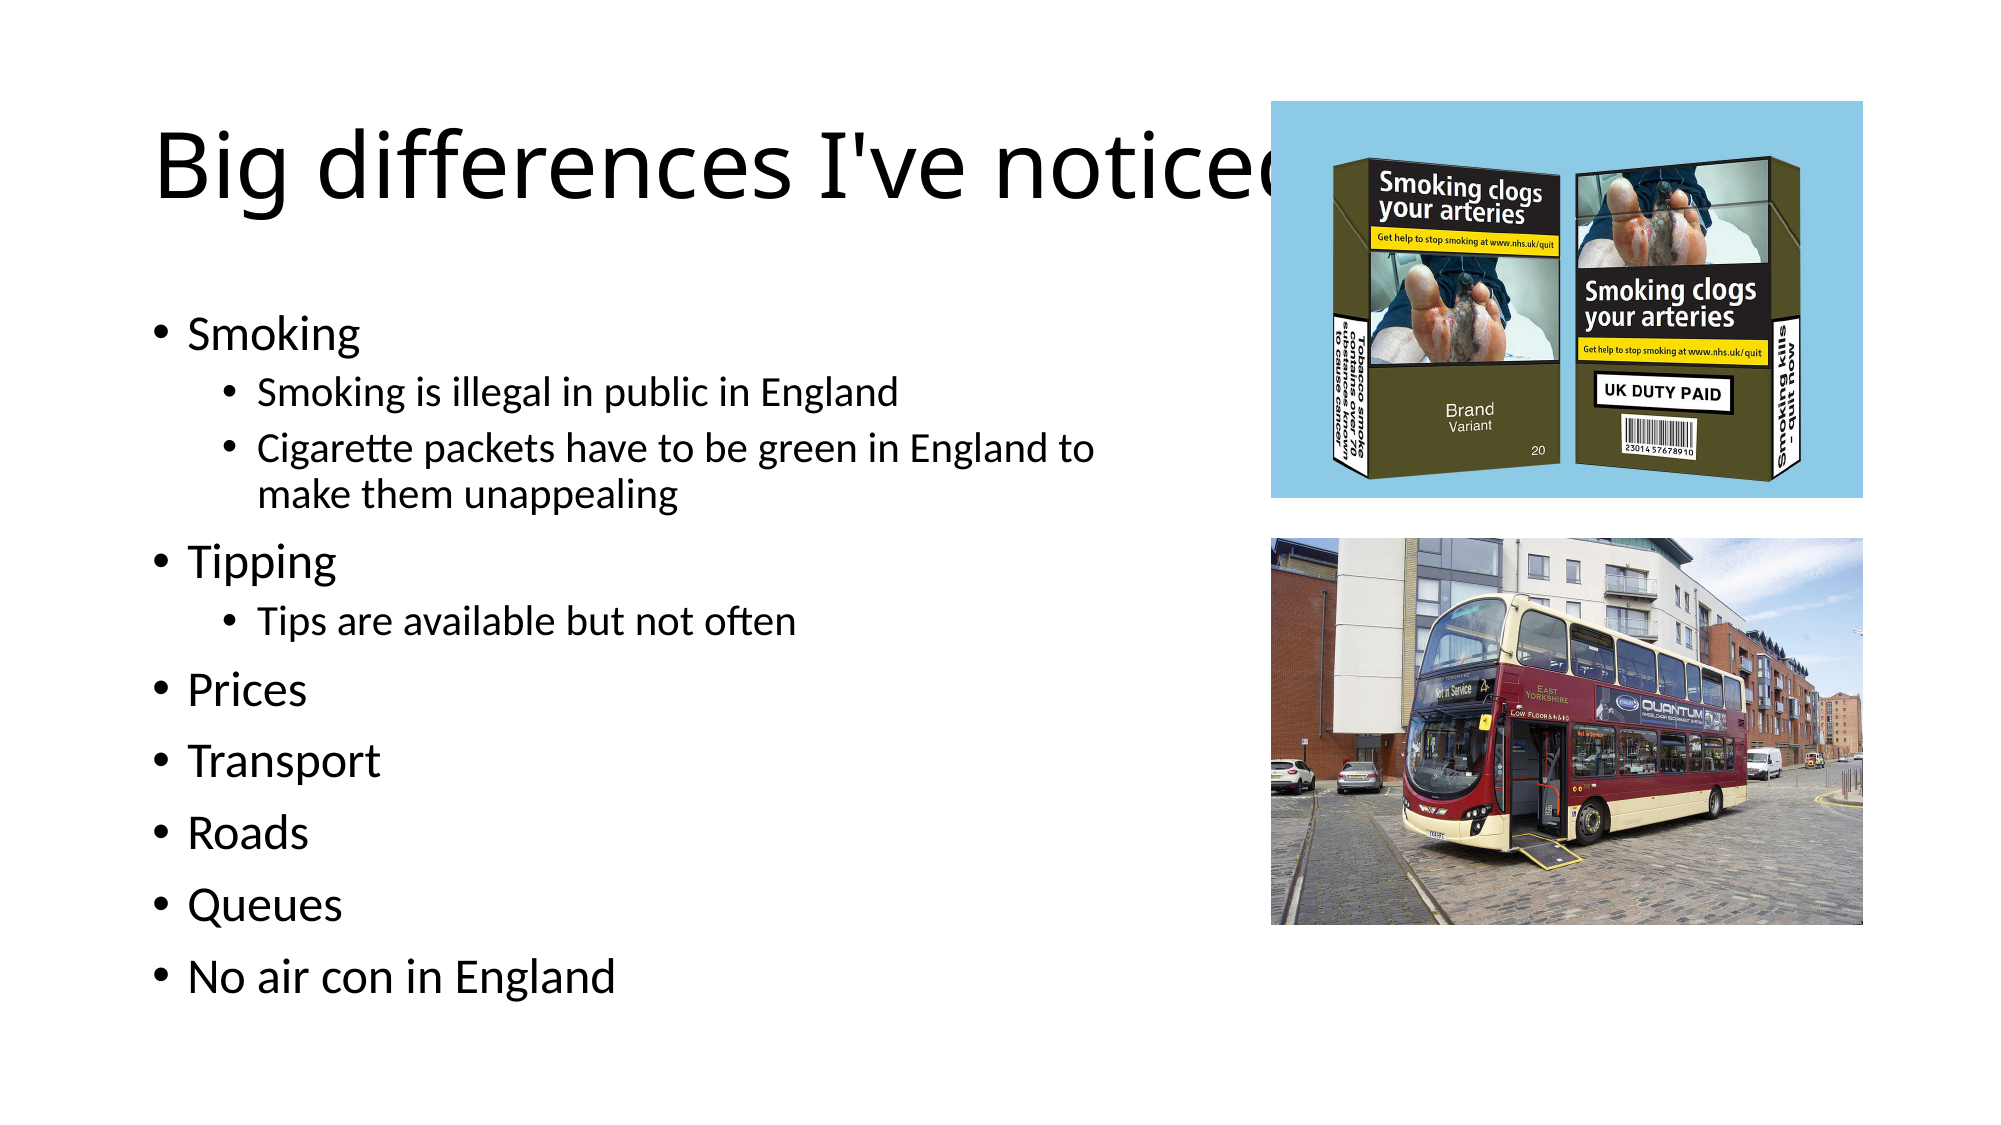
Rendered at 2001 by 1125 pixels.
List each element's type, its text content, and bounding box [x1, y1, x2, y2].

picture [1271, 101, 1863, 498]
picture [1271, 538, 1863, 925]
list Smoking Smoking is illegal in public in England Cigarette packets have to be green in England to make them unappealing Tipping Tips are available but not often Prices Transport Roads Queues No air con in England [137, 299, 1206, 1014]
title Big differences I've noticed [137, 59, 1863, 278]
